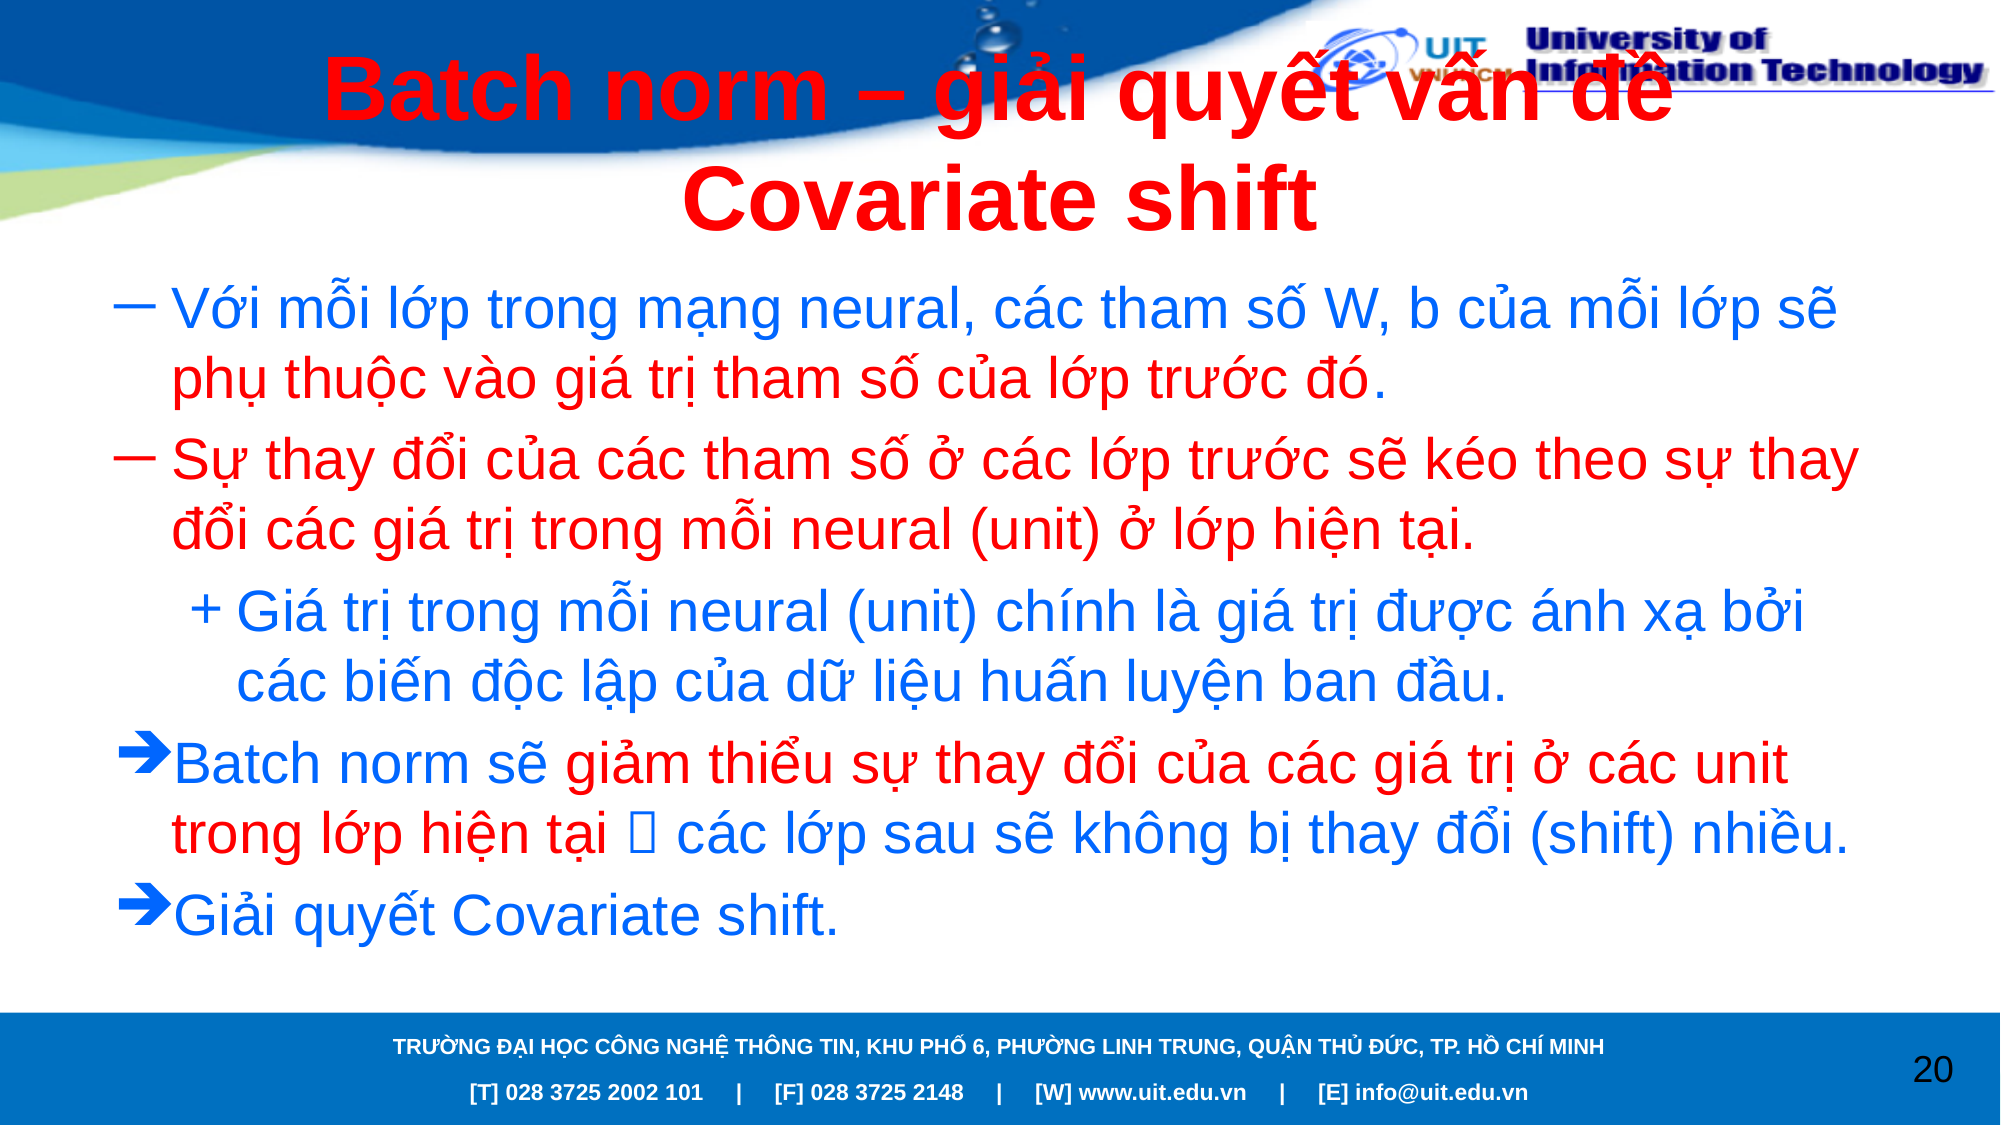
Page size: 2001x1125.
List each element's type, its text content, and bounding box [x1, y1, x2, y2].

list Với mỗi lớp trong mạng neural, các tham số W, b của mỗi lớp sẽ phụ thuộc vào giá trị tham số của lớp trước đó. Sự thay đổi của các tham số ở các lớp trước sẽ kéo theo sự thay đổi các giá trị trong mỗi neural (unit) ở lớp hiện tại. Giá trị trong mỗi neural (unit) chính là giá trị được ánh xạ bởi các biến độc lập của dữ liệu huấn luyện ban đầu. Batch norm sẽ giảm thiểu sự thay đổi của các giá trị ở các unit trong lớp hiện tại  các lớp sau sẽ không bị thay đổi (shift) nhiều. Giải quyết Covariate shift. [99, 262, 1900, 1005]
title Batch norm – giải quyết vấn đề Covariate shift [99, 45, 1900, 233]
picture [0, 0, 2001, 1125]
